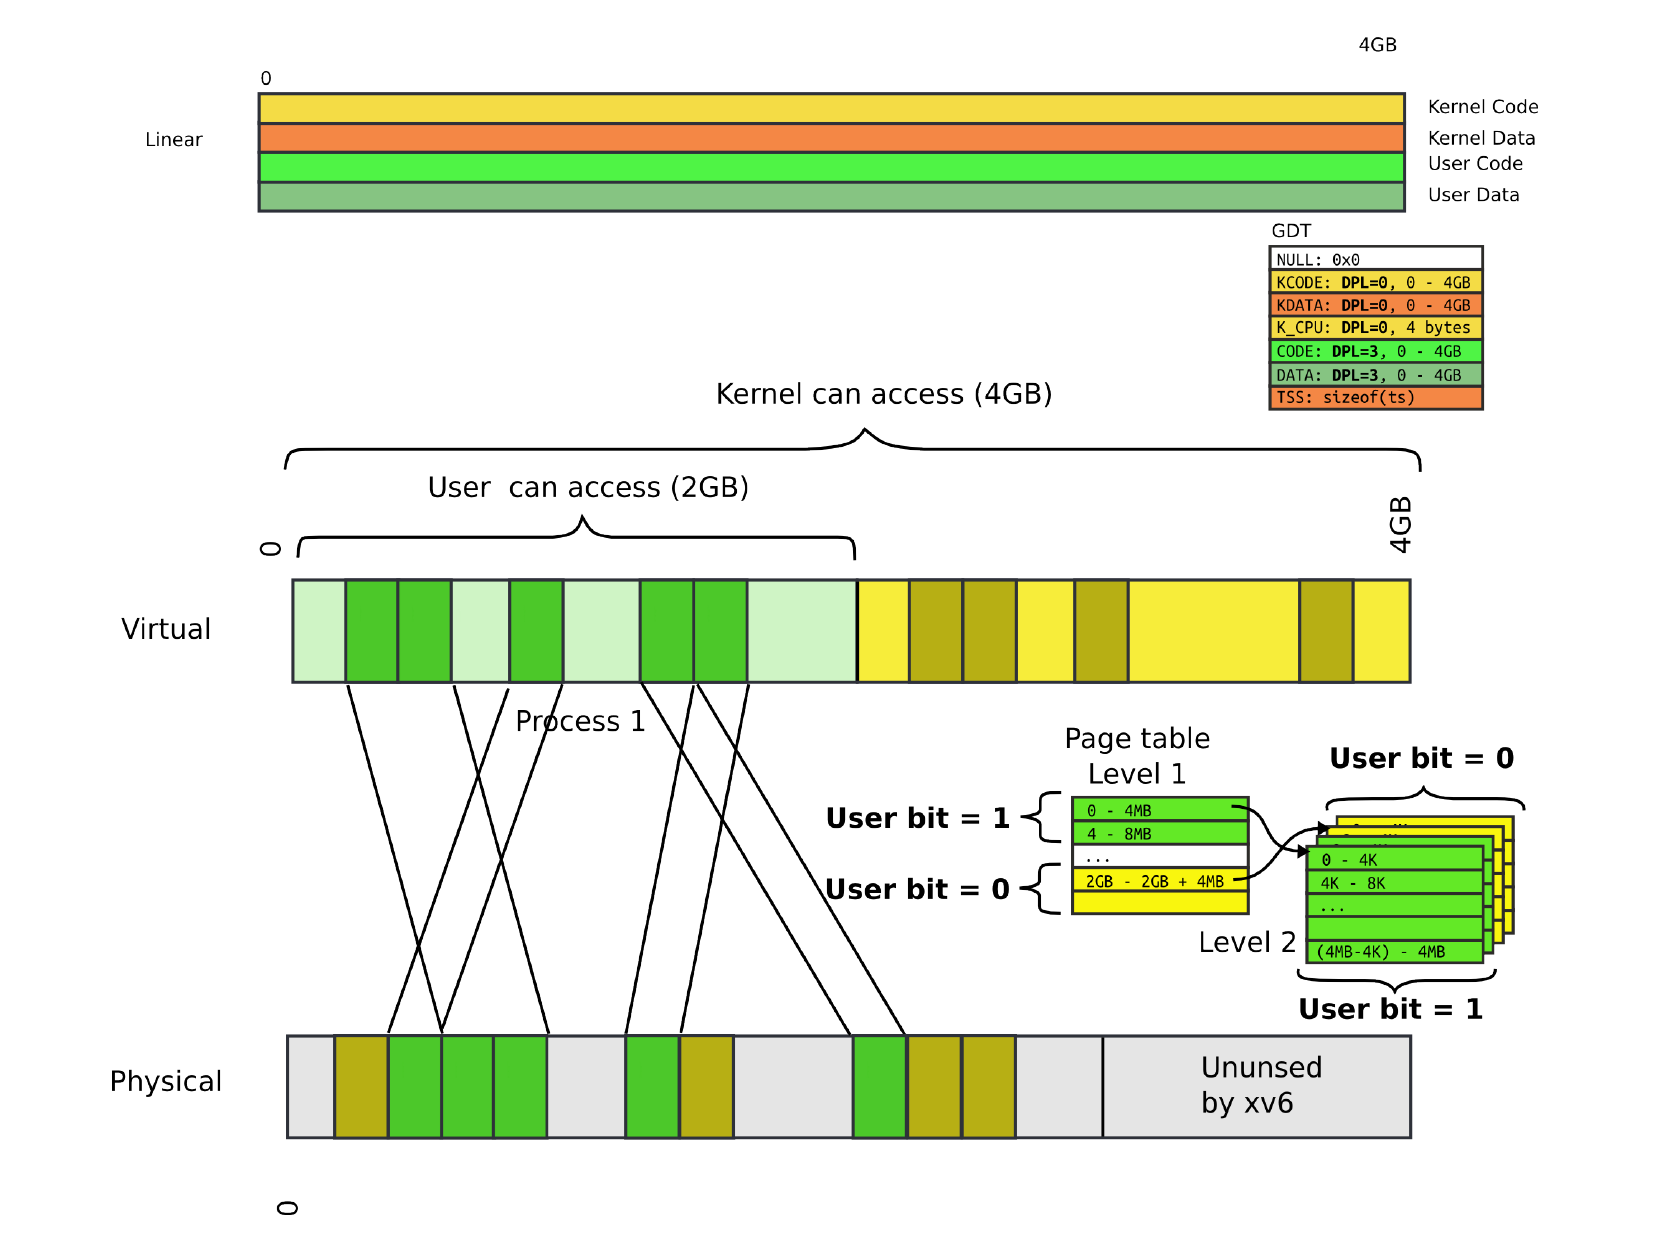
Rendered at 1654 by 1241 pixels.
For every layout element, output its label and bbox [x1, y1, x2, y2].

picture [111, 37, 1538, 1215]
